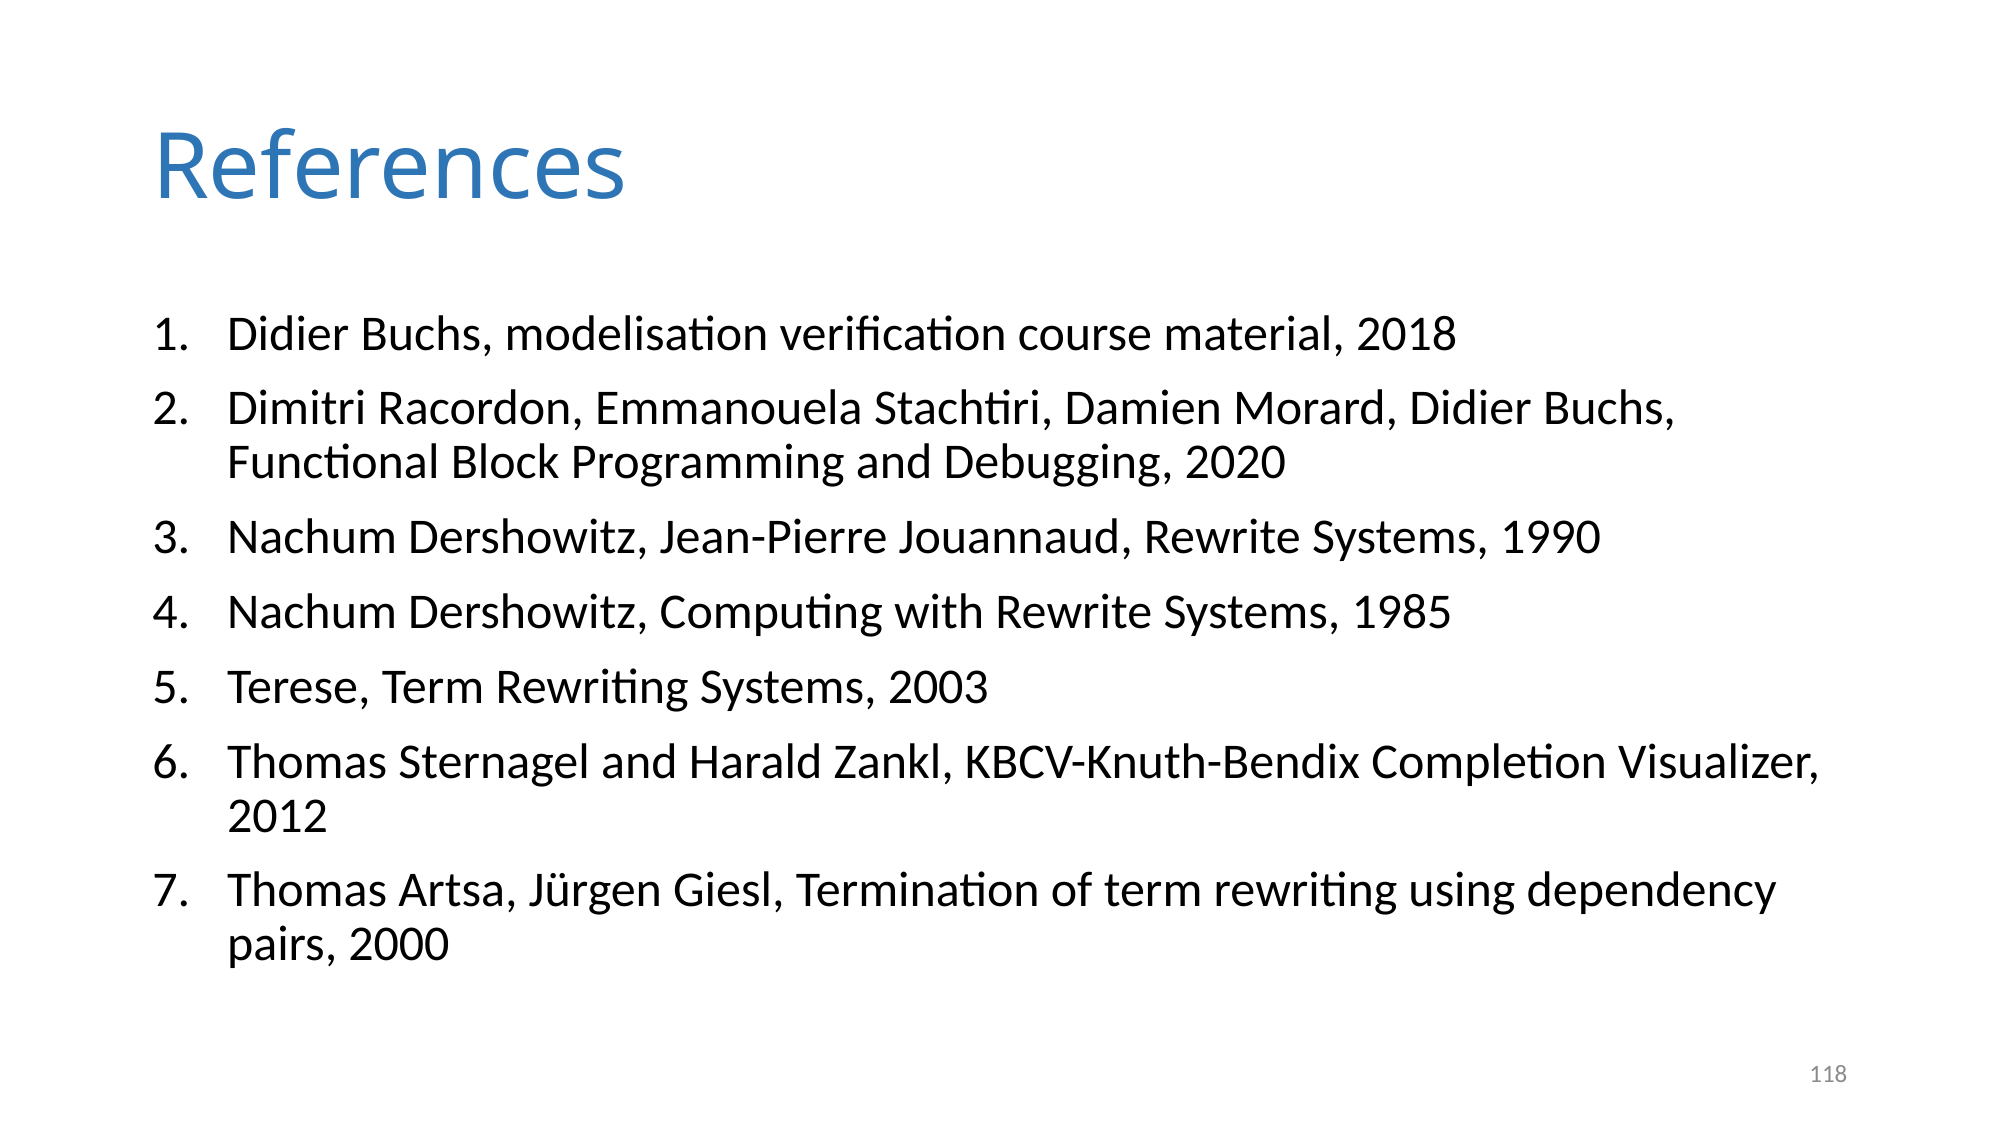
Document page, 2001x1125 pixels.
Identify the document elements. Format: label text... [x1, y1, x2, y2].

text_box <number> [1412, 1042, 1863, 1103]
text_box References [137, 59, 1863, 278]
text_box Didier Buchs, modelisation verification course material, 2018 Dimitri Racordon, Emmanouela Stachtiri, Damien Morard, Didier Buchs, Functional Block Programming and Debugging, 2020 Nachum Dershowitz, Jean-Pierre Jouannaud, Rewrite Systems, 1990 Nachum Dershowitz, Computing with Rewrite Systems, 1985 Terese, Term Rewriting Systems, 2003 Thomas Sternagel and Harald Zankl, KBCV-Knuth-Bendix Completion Visualizer, 2012 Thomas Artsa, Jürgen Giesl, Termination of term rewriting using dependency pairs, 2000 [137, 299, 1863, 1014]
